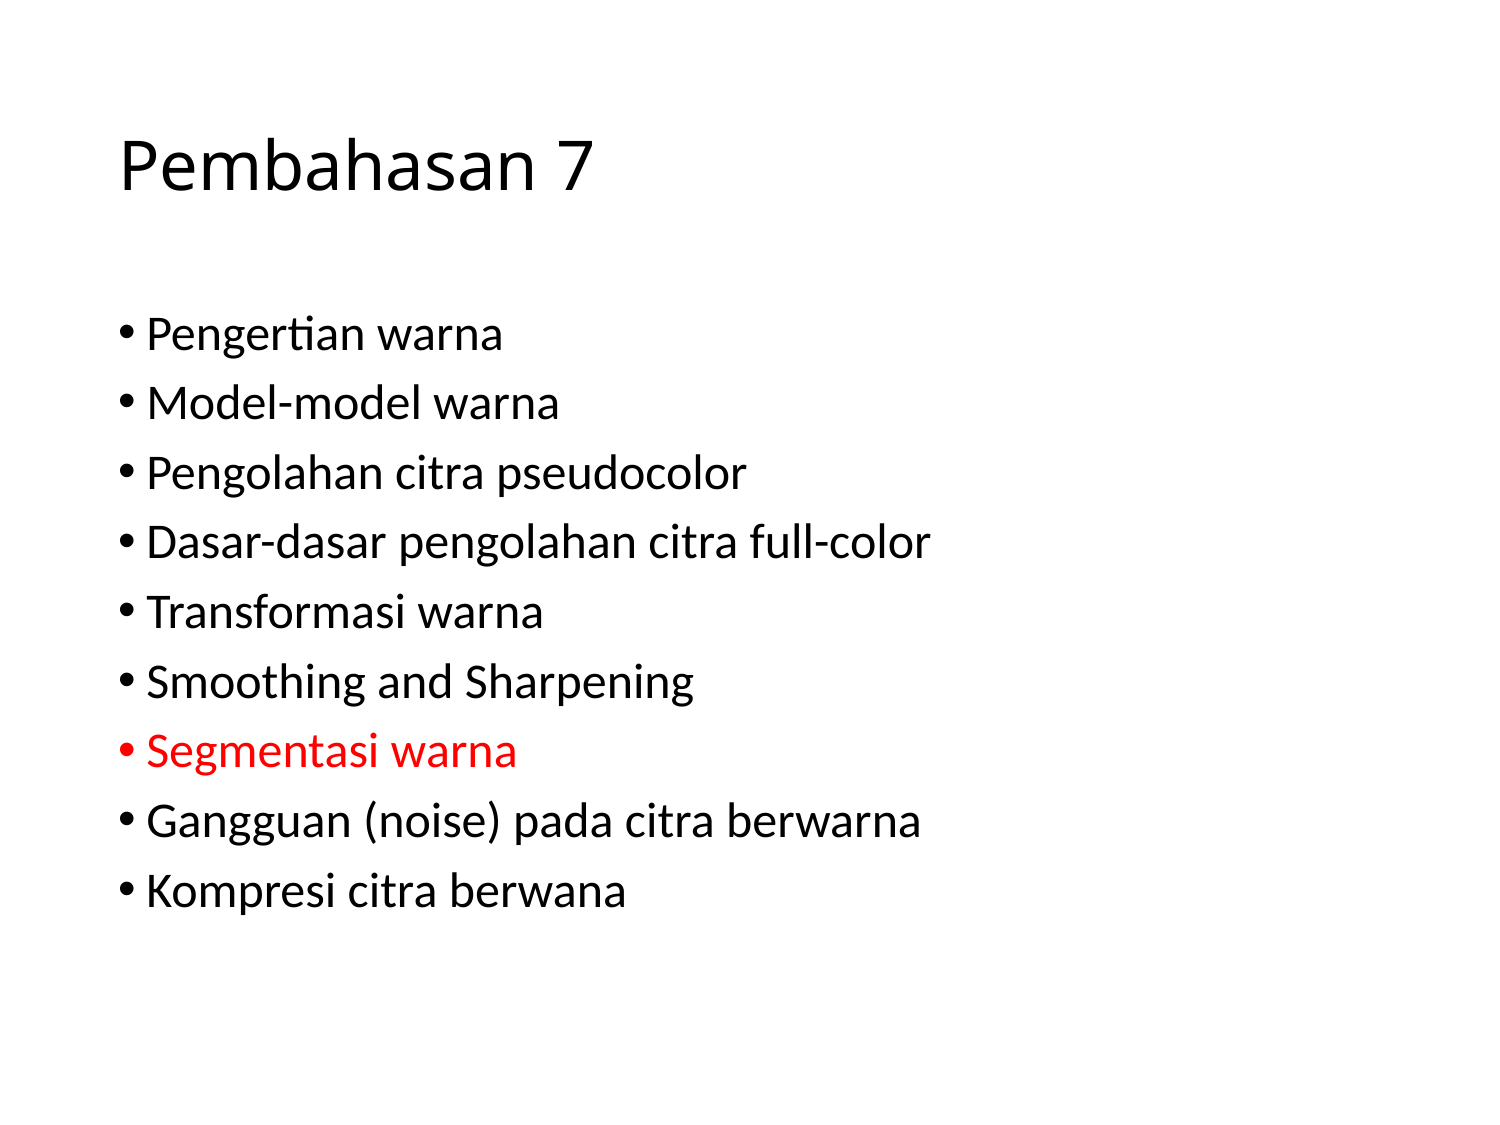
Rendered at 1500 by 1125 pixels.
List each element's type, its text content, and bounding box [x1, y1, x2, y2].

list Pengertian warna Model-model warna Pengolahan citra pseudocolor Dasar-dasar pengolahan citra full-color Transformasi warna Smoothing and Sharpening Segmentasi warna Gangguan (noise) pada citra berwarna Kompresi citra berwana [103, 299, 1397, 1014]
title Pembahasan 7 [103, 59, 1397, 278]
